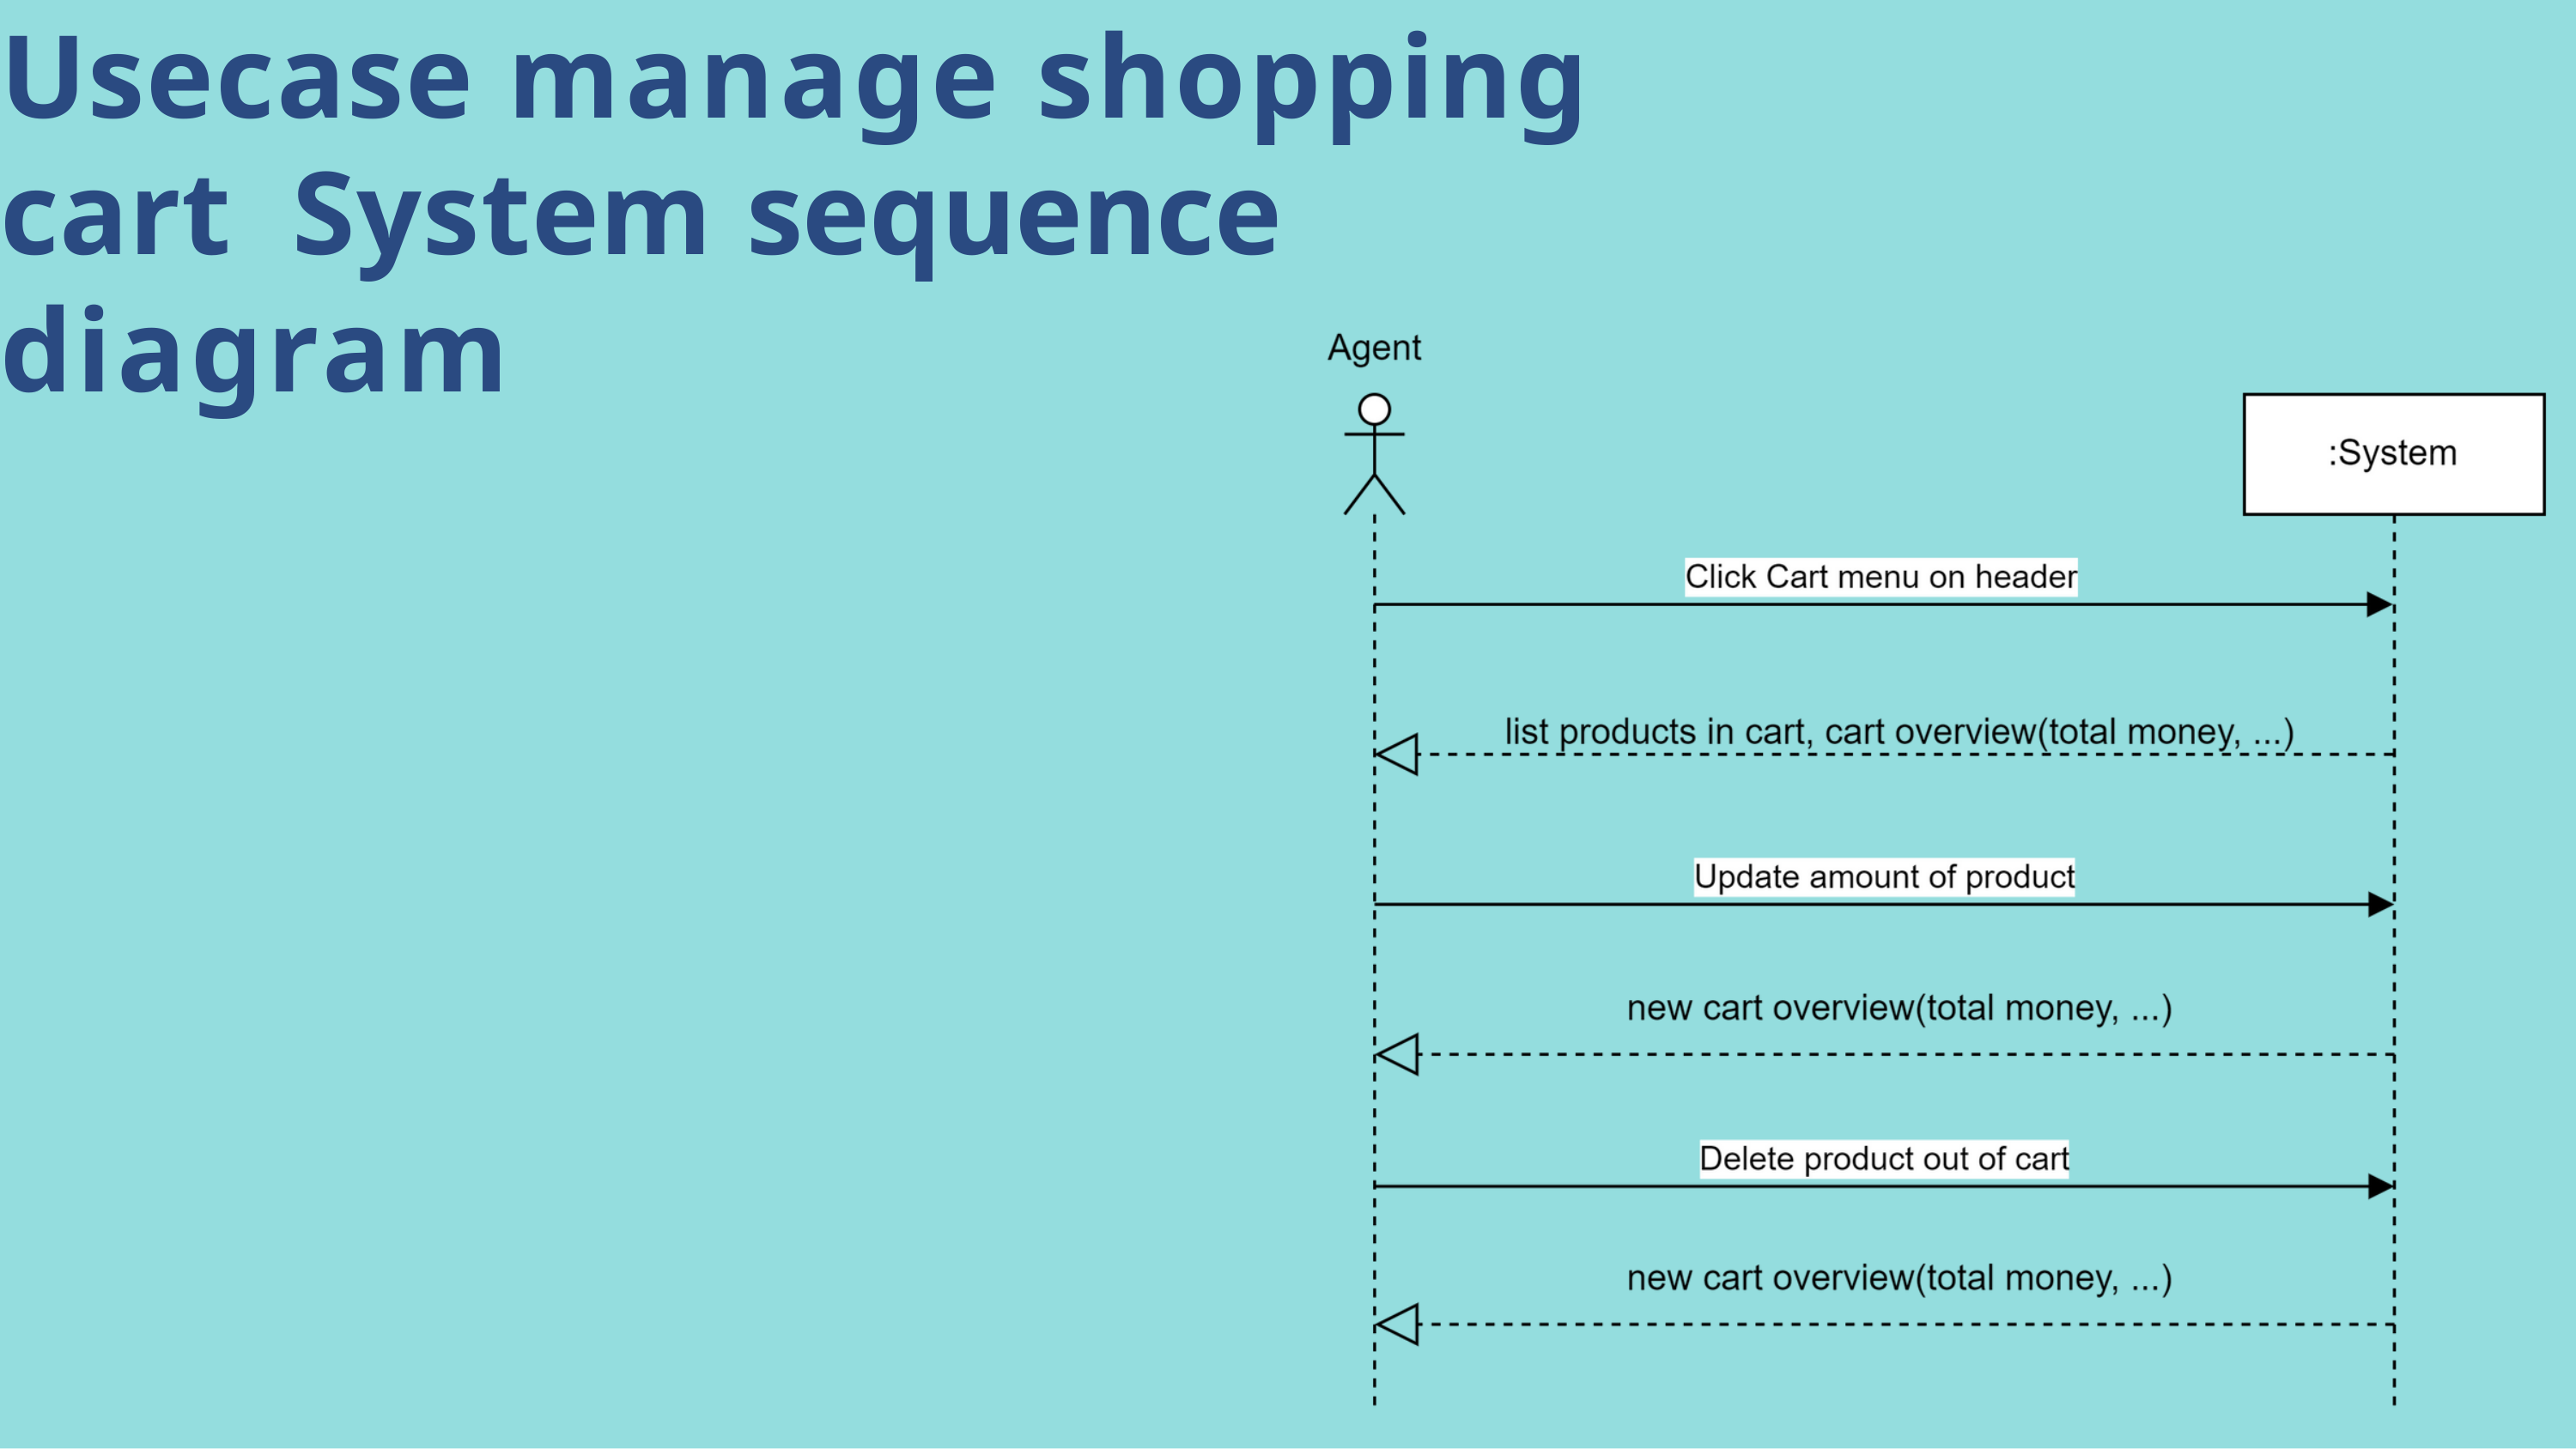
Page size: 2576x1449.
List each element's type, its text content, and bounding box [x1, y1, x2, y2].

title Usecase manage shopping cart System sequence diagram [0, 0, 1716, 415]
picture [1268, 273, 2576, 1449]
